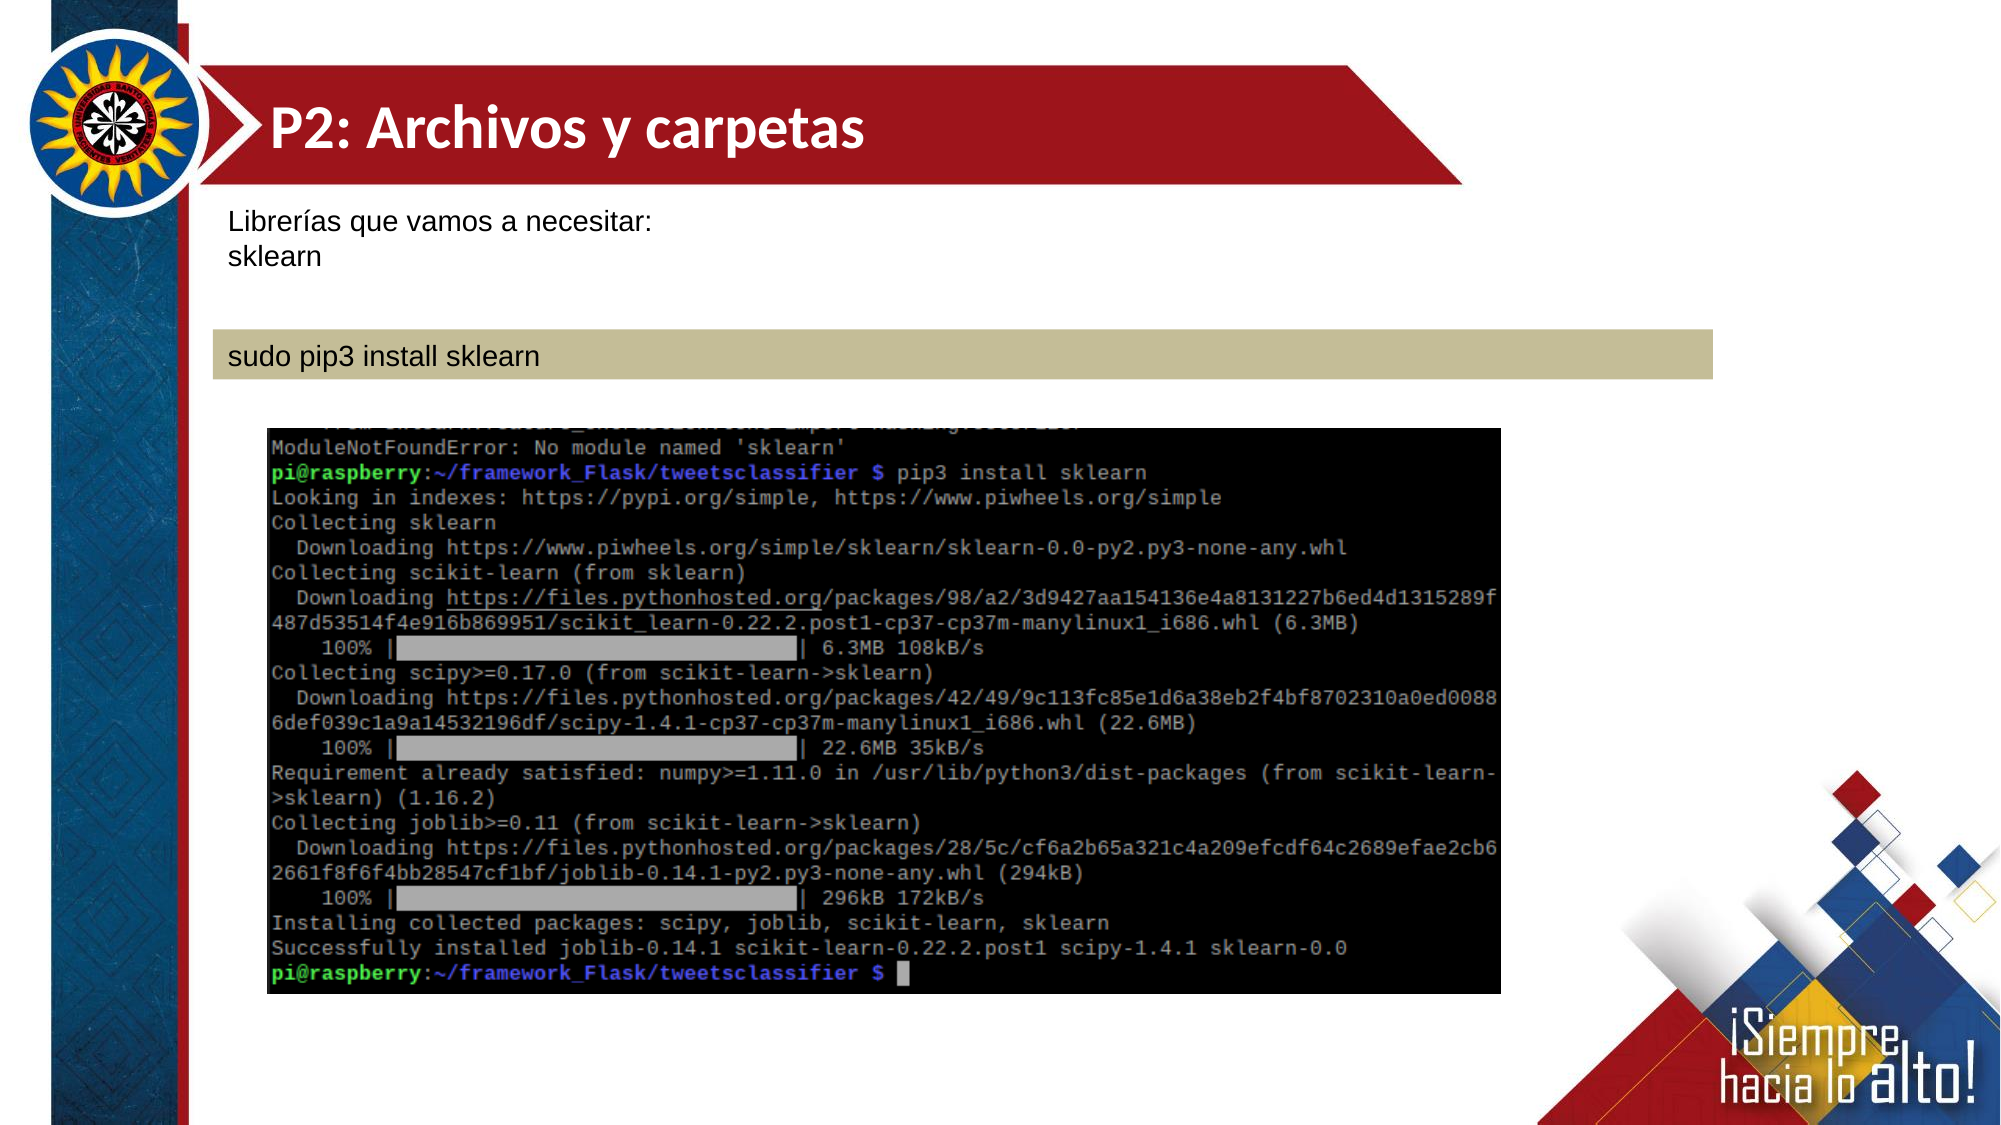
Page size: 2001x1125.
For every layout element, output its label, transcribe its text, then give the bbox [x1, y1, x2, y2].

picture [0, 0, 2001, 1125]
text_box sudo pip3 install sklearn [212, 329, 1713, 380]
text_box Librerías que vamos a necesitar: sklearn [212, 195, 1713, 281]
text_box P2: Archivos y carpetas [255, 78, 1584, 168]
